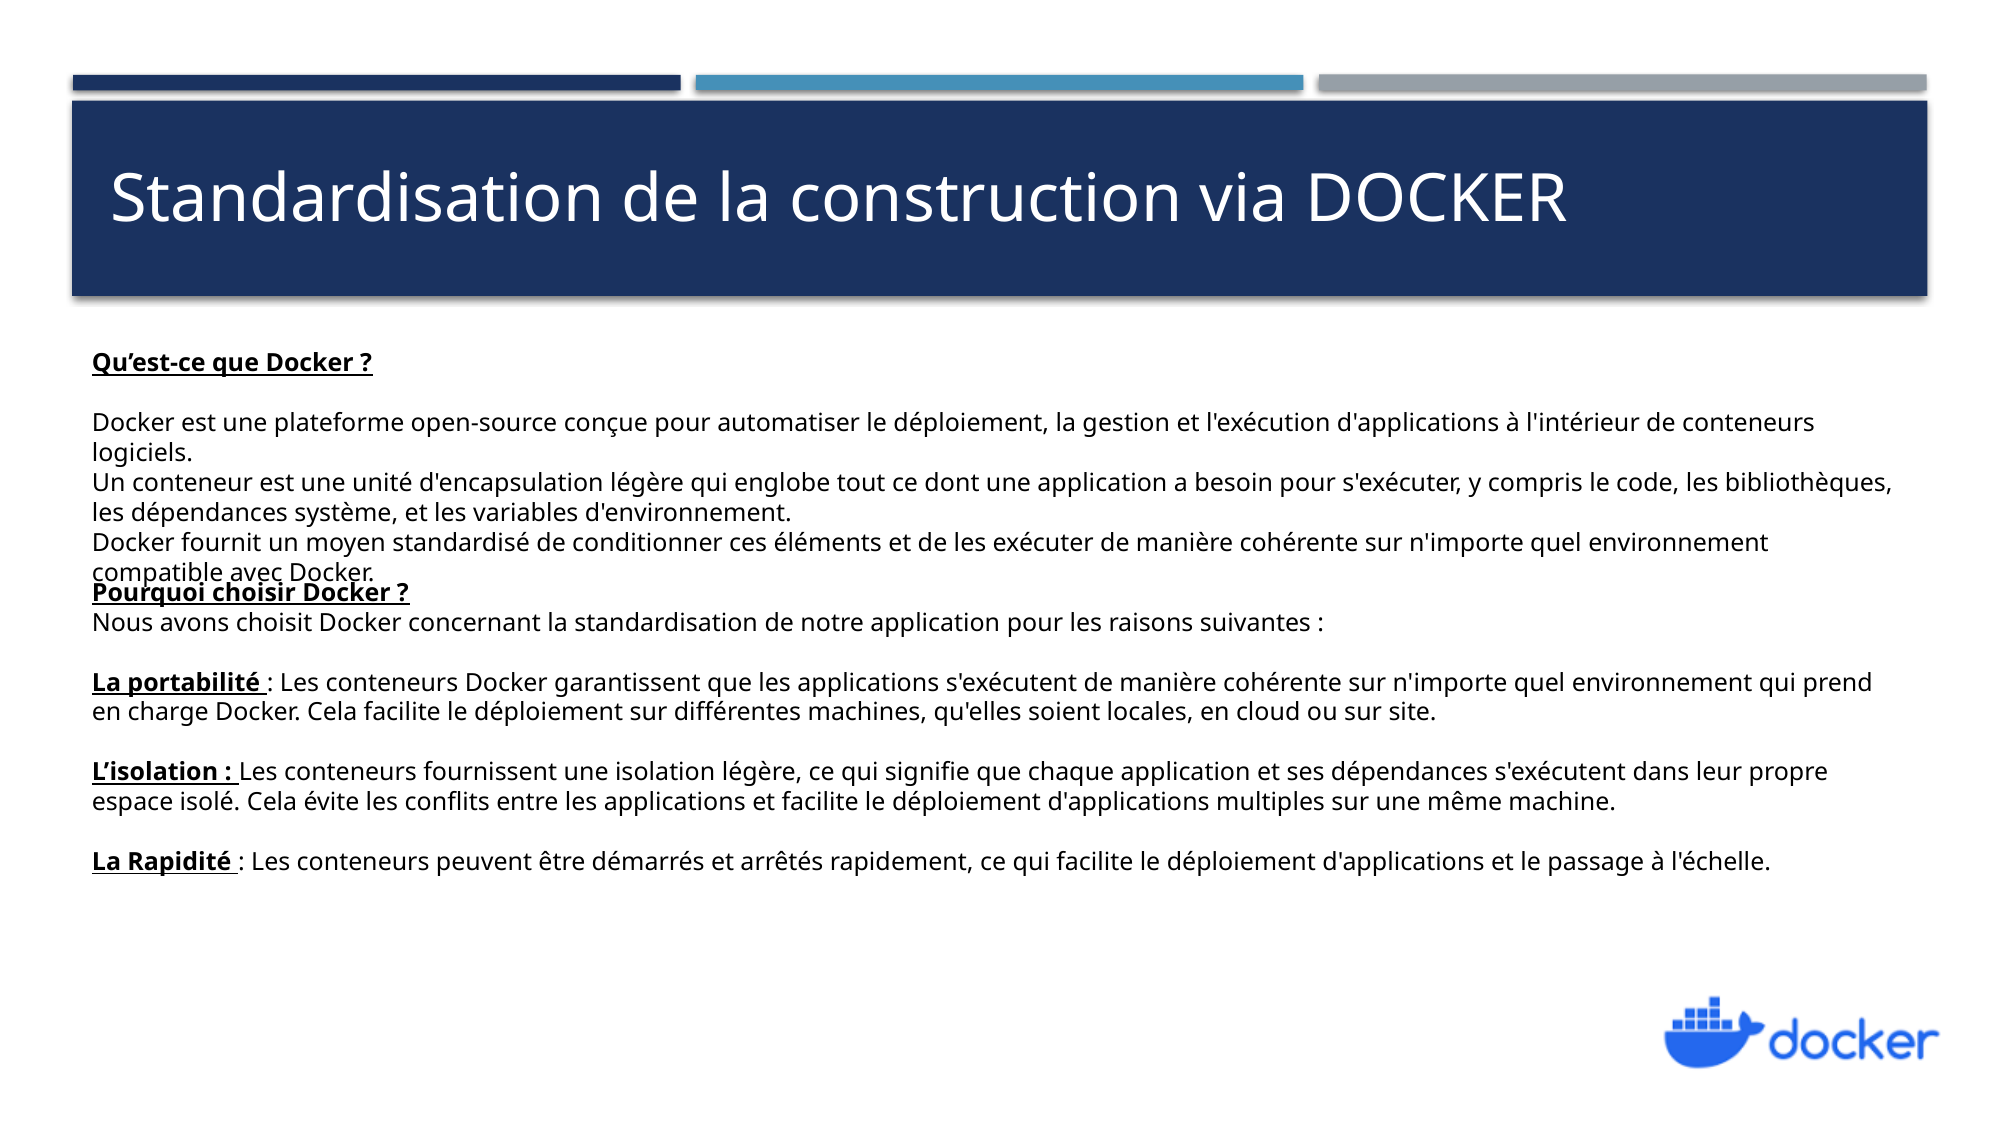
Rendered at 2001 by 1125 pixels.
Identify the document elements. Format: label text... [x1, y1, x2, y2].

text_box Pourquoi choisir Docker ? Nous avons choisit Docker concernant la standardisation de notre application pour les raisons suivantes : La portabilité : Les conteneurs Docker garantissent que les applications s'exécutent de manière cohérente sur n'importe quel environnement qui prend en charge Docker. Cela facilite le déploiement sur différentes machines, qu'elles soient locales, en cloud ou sur site. L’isolation : Les conteneurs fournissent une isolation légère, ce qui signifie que chaque application et ses dépendances s'exécutent dans leur propre espace isolé. Cela évite les conflits entre les applications et facilite le déploiement d'applications multiples sur une même machine. La Rapidité : Les conteneurs peuvent être démarrés et arrêtés rapidement, ce qui facilite le déploiement d'applications et le passage à l'échelle. [77, 568, 1921, 913]
text_box Qu’est-ce que Docker ? Docker est une plateforme open-source conçue pour automatiser le déploiement, la gestion et l'exécution d'applications à l'intérieur de conteneurs logiciels. Un conteneur est une unité d'encapsulation légère qui englobe tout ce dont une application a besoin pour s'exécuter, y compris le code, les bibliothèques, les dépendances système, et les variables d'environnement. Docker fournit un moyen standardisé de conditionner ces éléments et de les exécuter de manière cohérente sur n'importe quel environnement compatible avec Docker. [77, 339, 1921, 568]
text_box Standardisation de la construction via DOCKER [95, 147, 1792, 242]
picture [1636, 971, 1977, 1120]
